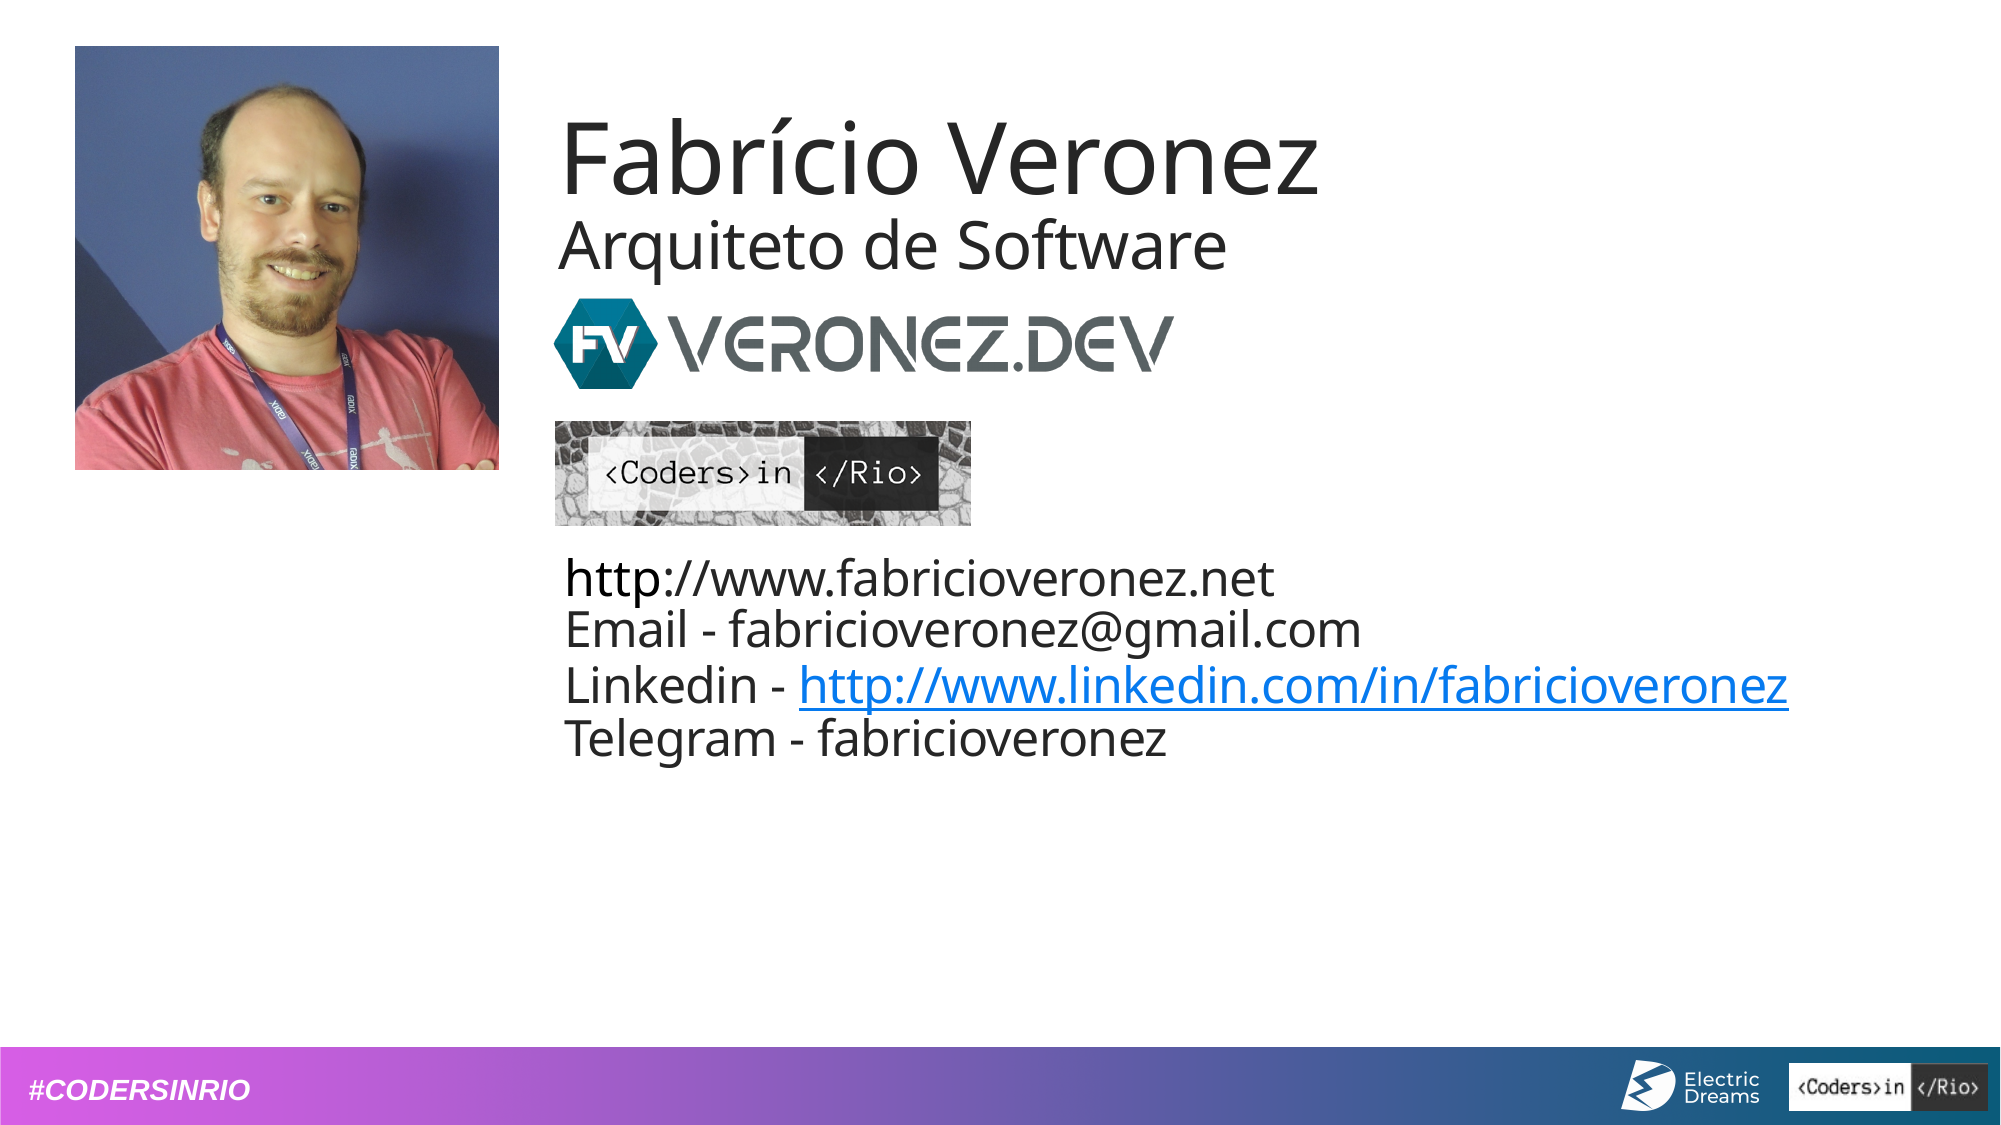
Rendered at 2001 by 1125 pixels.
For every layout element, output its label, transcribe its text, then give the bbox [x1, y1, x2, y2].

picture [549, 167, 1177, 526]
text_box Fabrício Veronez Arquiteto de Software [543, 97, 1445, 345]
picture [0, 1047, 2001, 1125]
picture [74, 46, 499, 471]
text_box http://www.fabricioveronez.net Email - fabricioveronez@gmail.com Linkedin - http://www.linkedin.com/in/fabricioveronez Telegram - fabricioveronez [549, 548, 1805, 809]
